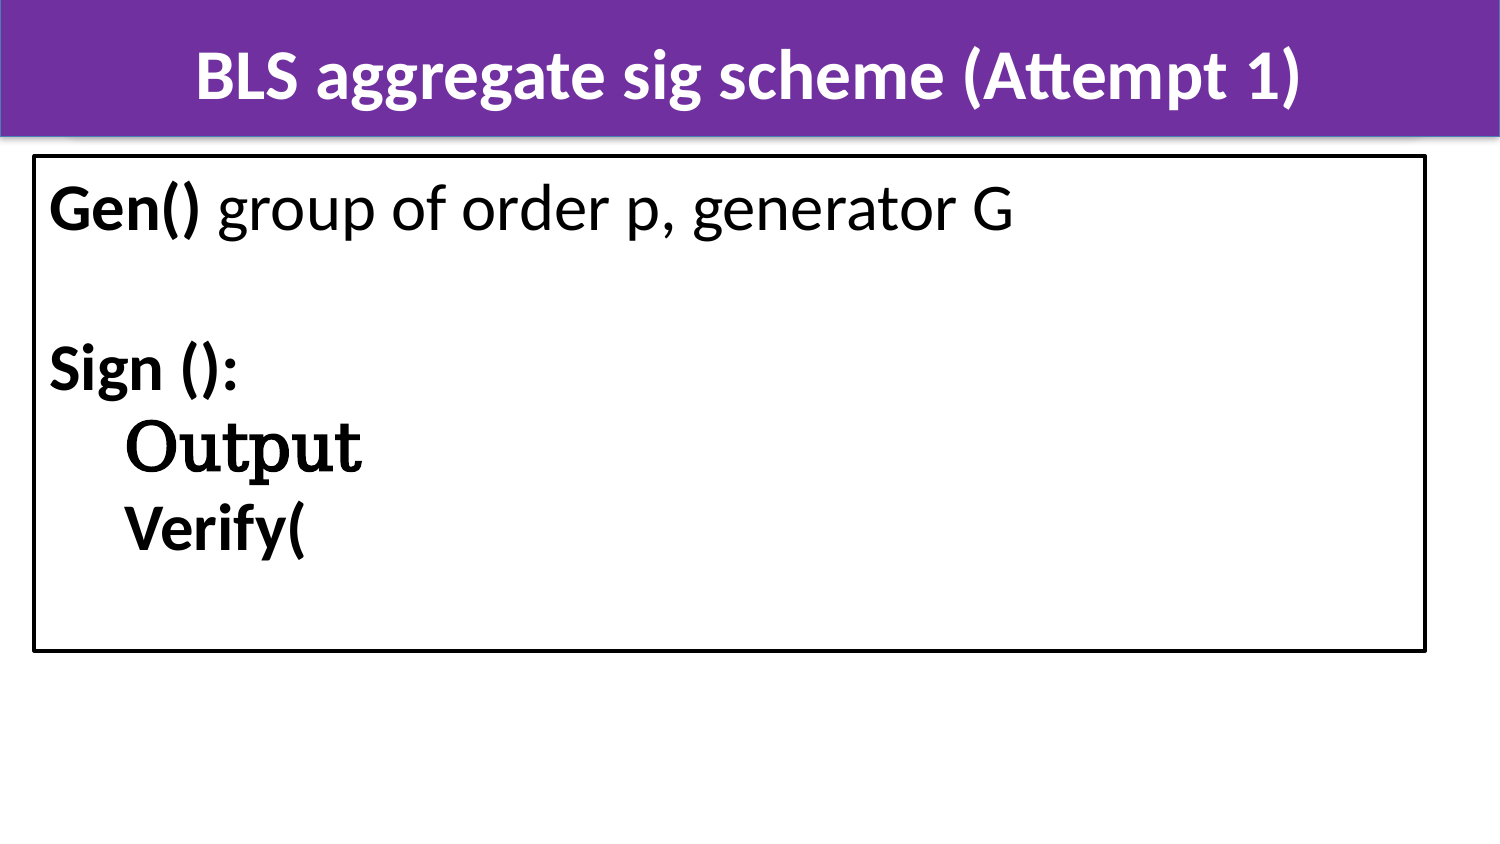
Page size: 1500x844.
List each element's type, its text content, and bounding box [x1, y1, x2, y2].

title BLS aggregate sig scheme (Attempt 1) [75, 20, 1425, 123]
